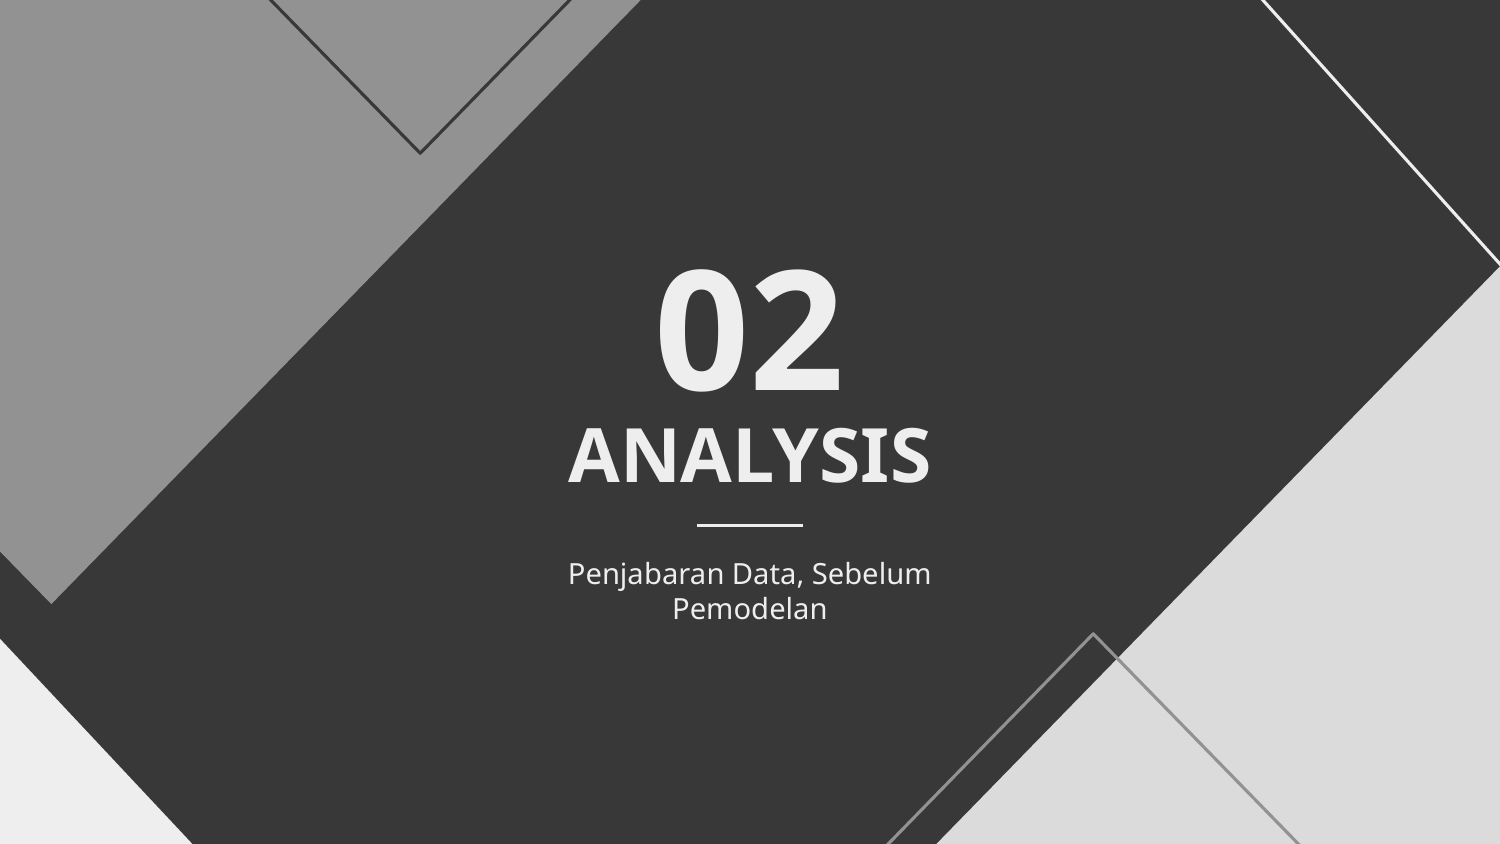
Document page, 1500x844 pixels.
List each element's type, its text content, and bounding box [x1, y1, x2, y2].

title ANALYSIS [298, 414, 1202, 491]
subtitle Penjabaran Data, Sebelum Pemodelan [524, 540, 976, 593]
title 02 [499, 251, 1001, 395]
